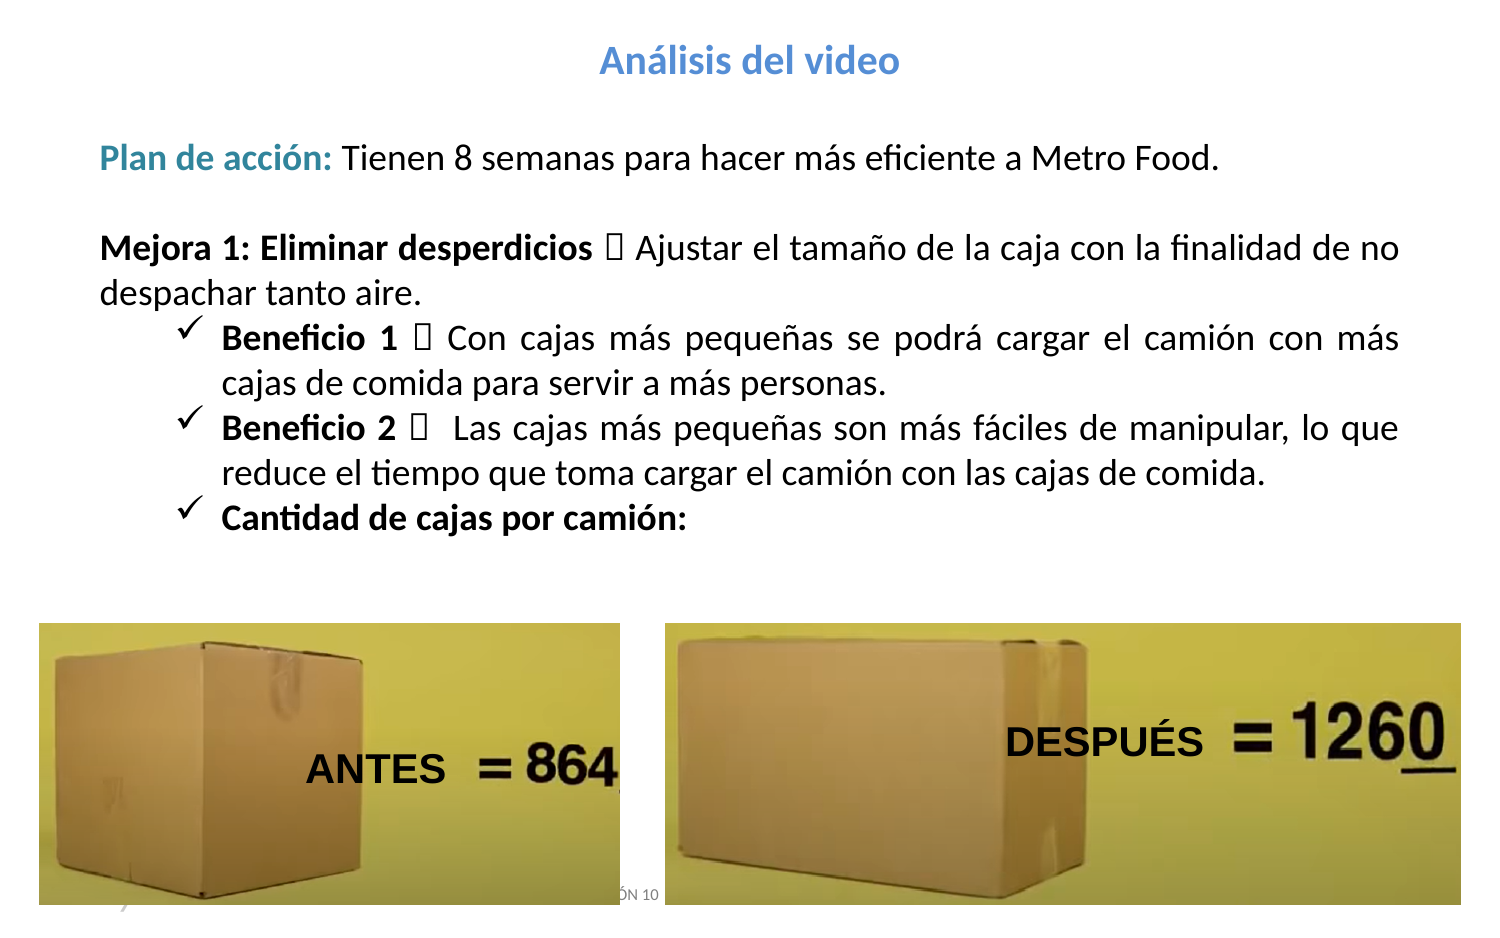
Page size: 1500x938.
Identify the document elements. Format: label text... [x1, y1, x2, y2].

picture [39, 623, 620, 905]
text_box Análisis del video Plan de acción: Tienen 8 semanas para hacer más eficiente a Metro Food. Mejora 1: Eliminar desperdicios  Ajustar el tamaño de la caja con la finalidad de no despachar tanto aire. Beneficio 1  Con cajas más pequeñas se podrá cargar el camión con más cajas de comida para servir a más personas. Beneficio 2  Las cajas más pequeñas son más fáciles de manipular, lo que reduce el tiempo que toma cargar el camión con las cajas de comida. Cantidad de cajas por camión: [84, 25, 1416, 591]
picture [665, 623, 1461, 905]
